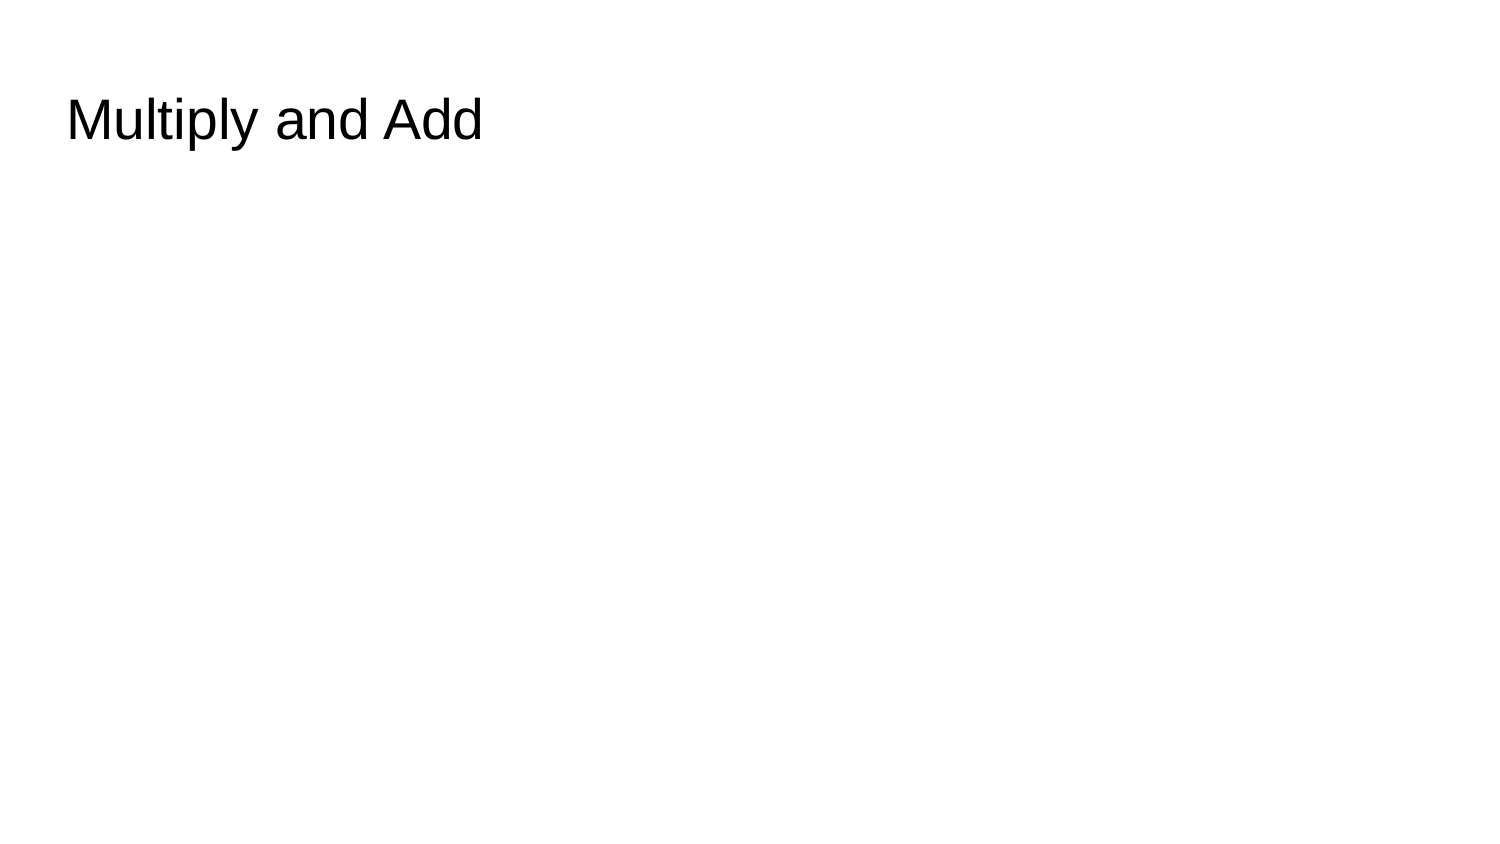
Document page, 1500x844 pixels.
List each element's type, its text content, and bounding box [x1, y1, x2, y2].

title Multiply and Add [51, 72, 1449, 167]
